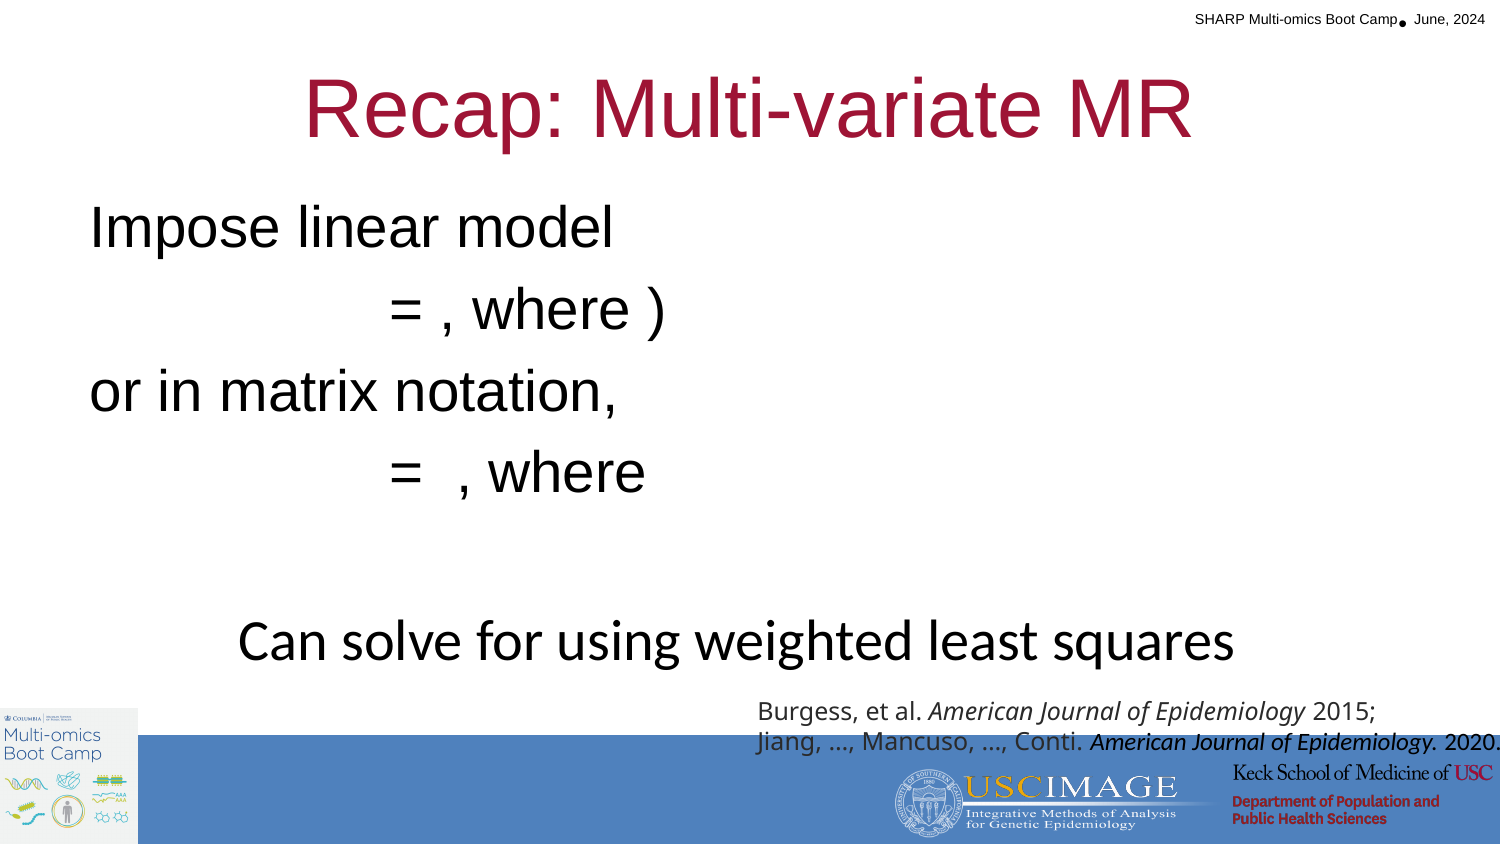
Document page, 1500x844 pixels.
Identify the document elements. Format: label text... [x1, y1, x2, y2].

title Recap: Multi-variate MR [75, 33, 1425, 175]
text_box Burgess, et al. American Journal of Epidemiology 2015; Jiang, …, Mancuso, …, Conti. American Journal of Epidemiology. 2020. [742, 687, 1500, 763]
picture [883, 763, 1500, 844]
picture [0, 708, 138, 844]
